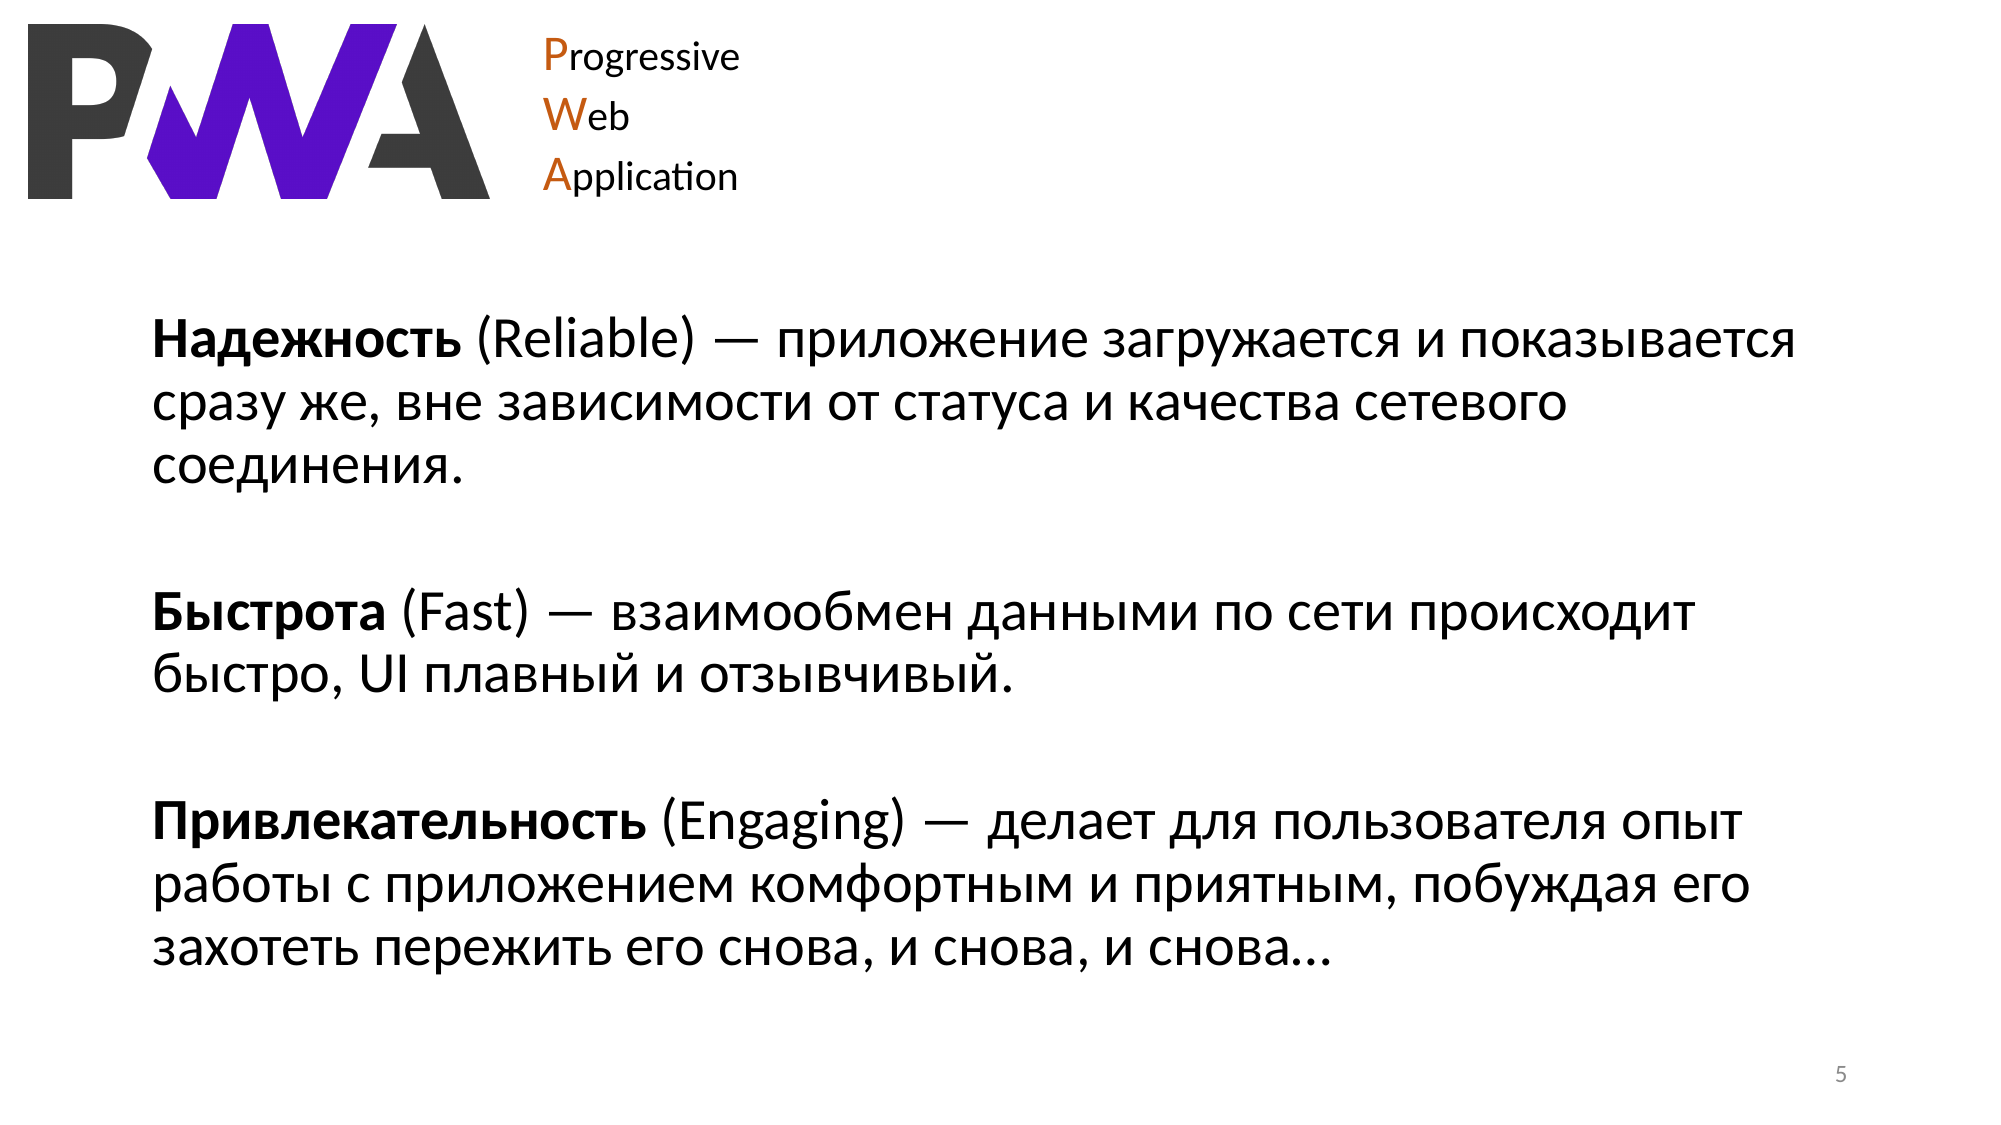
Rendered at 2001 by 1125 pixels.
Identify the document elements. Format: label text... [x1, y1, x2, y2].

list Надежность (Reliable) — приложение загружается и показывается сразу же, вне зависимости от статуса и качества сетевого соединения. Быстрота (Fast) — взаимообмен данными по сети происходит быстро, UI плавный и отзывчивый. Привлекательность (Engaging) — делает для пользователя опыт работы с приложением комфортным и приятным, побуждая его захотеть пережить его снова, и снова, и снова… [137, 299, 1863, 1014]
slide_number 5 [1412, 1042, 1863, 1103]
text_box Progressive Web Application [528, 13, 1000, 208]
picture [28, 24, 490, 199]
